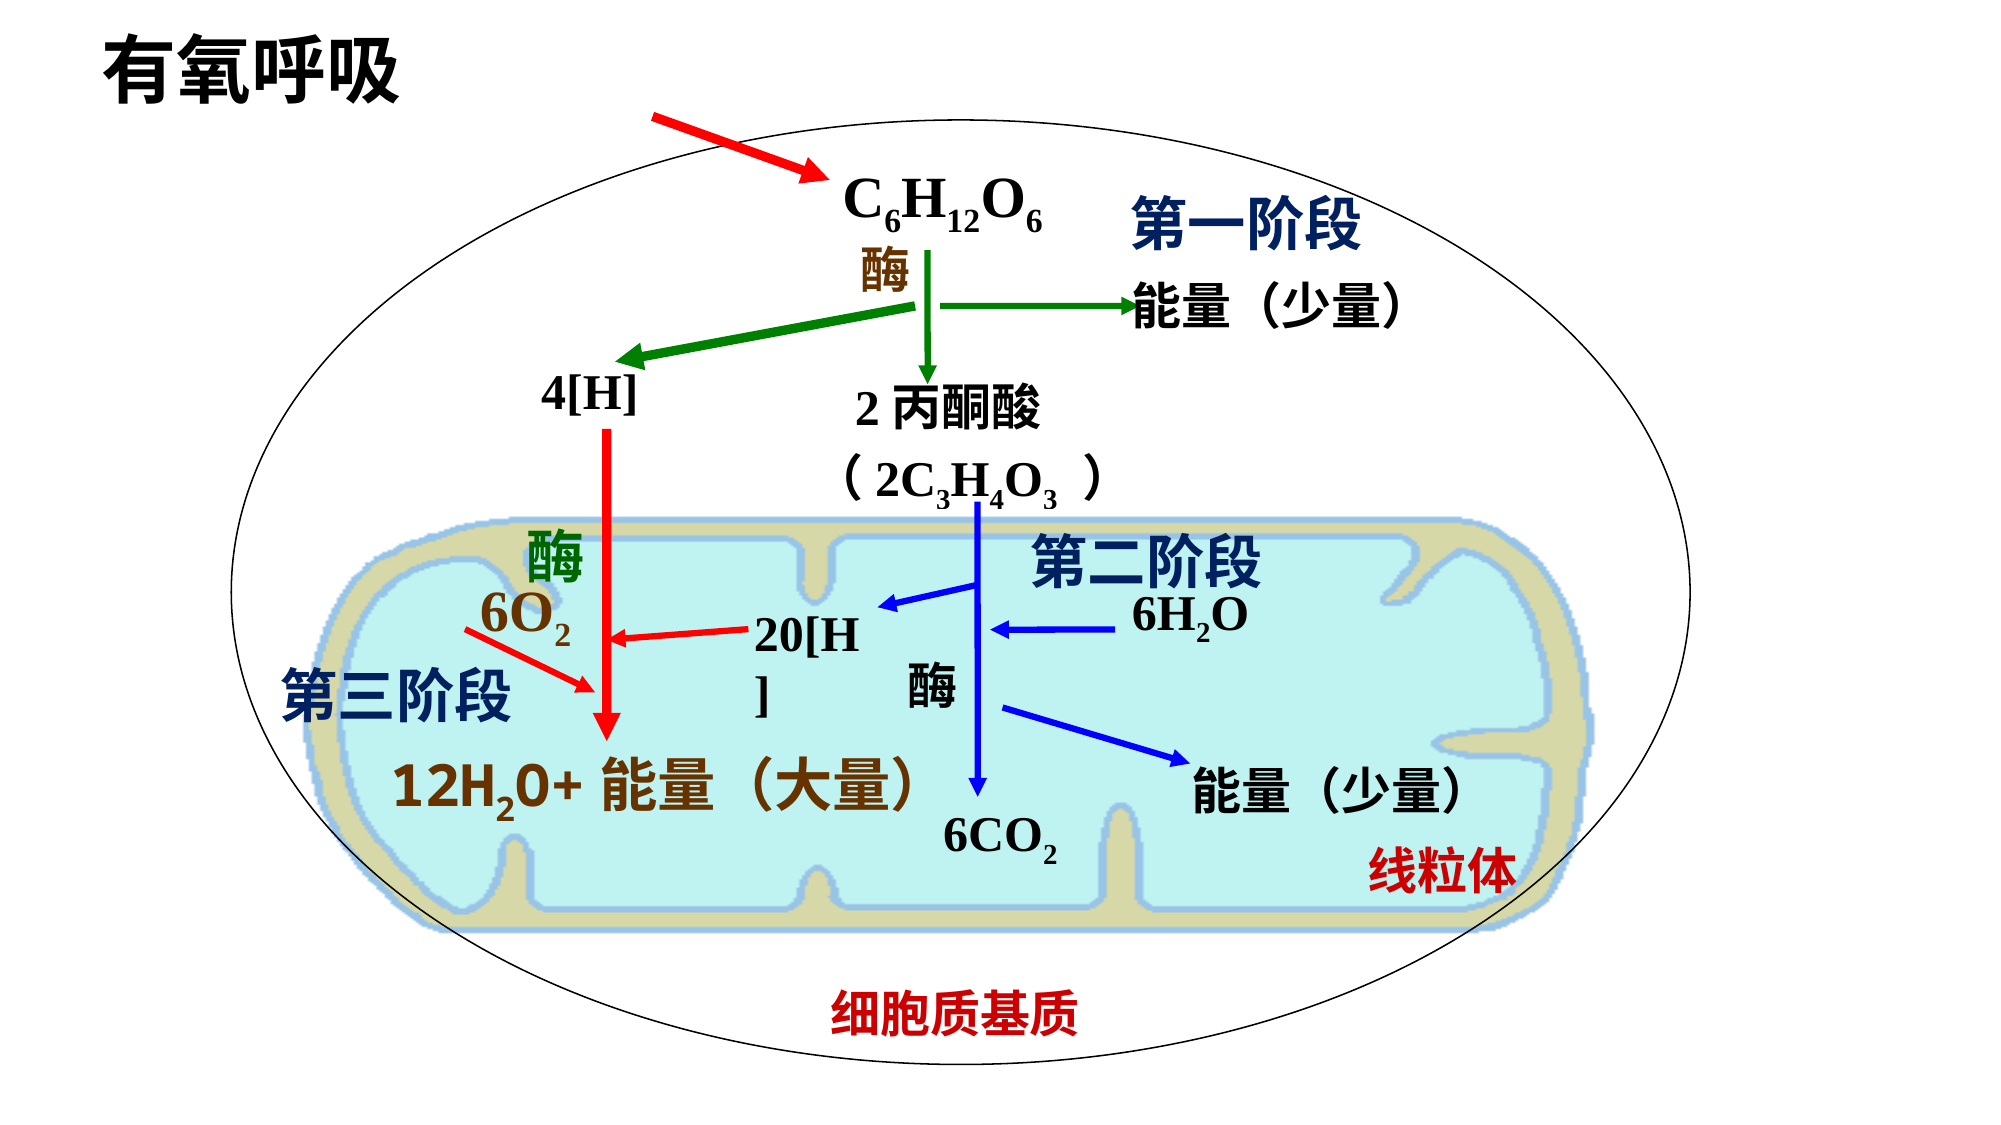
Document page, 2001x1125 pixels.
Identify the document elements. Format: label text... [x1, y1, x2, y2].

text_box [652, 116, 830, 182]
text_box 有氧呼吸 [86, 15, 416, 120]
text_box [470, 942, 1451, 1065]
text_box 第一阶段 [1115, 179, 1503, 265]
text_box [465, 428, 749, 742]
text_box [231, 119, 1691, 818]
picture [290, 509, 1602, 942]
text_box 线粒体 [1405, 832, 1604, 968]
text_box 细胞质基质 [815, 975, 1095, 1050]
text_box 能量（少量） [1492, 267, 1605, 343]
